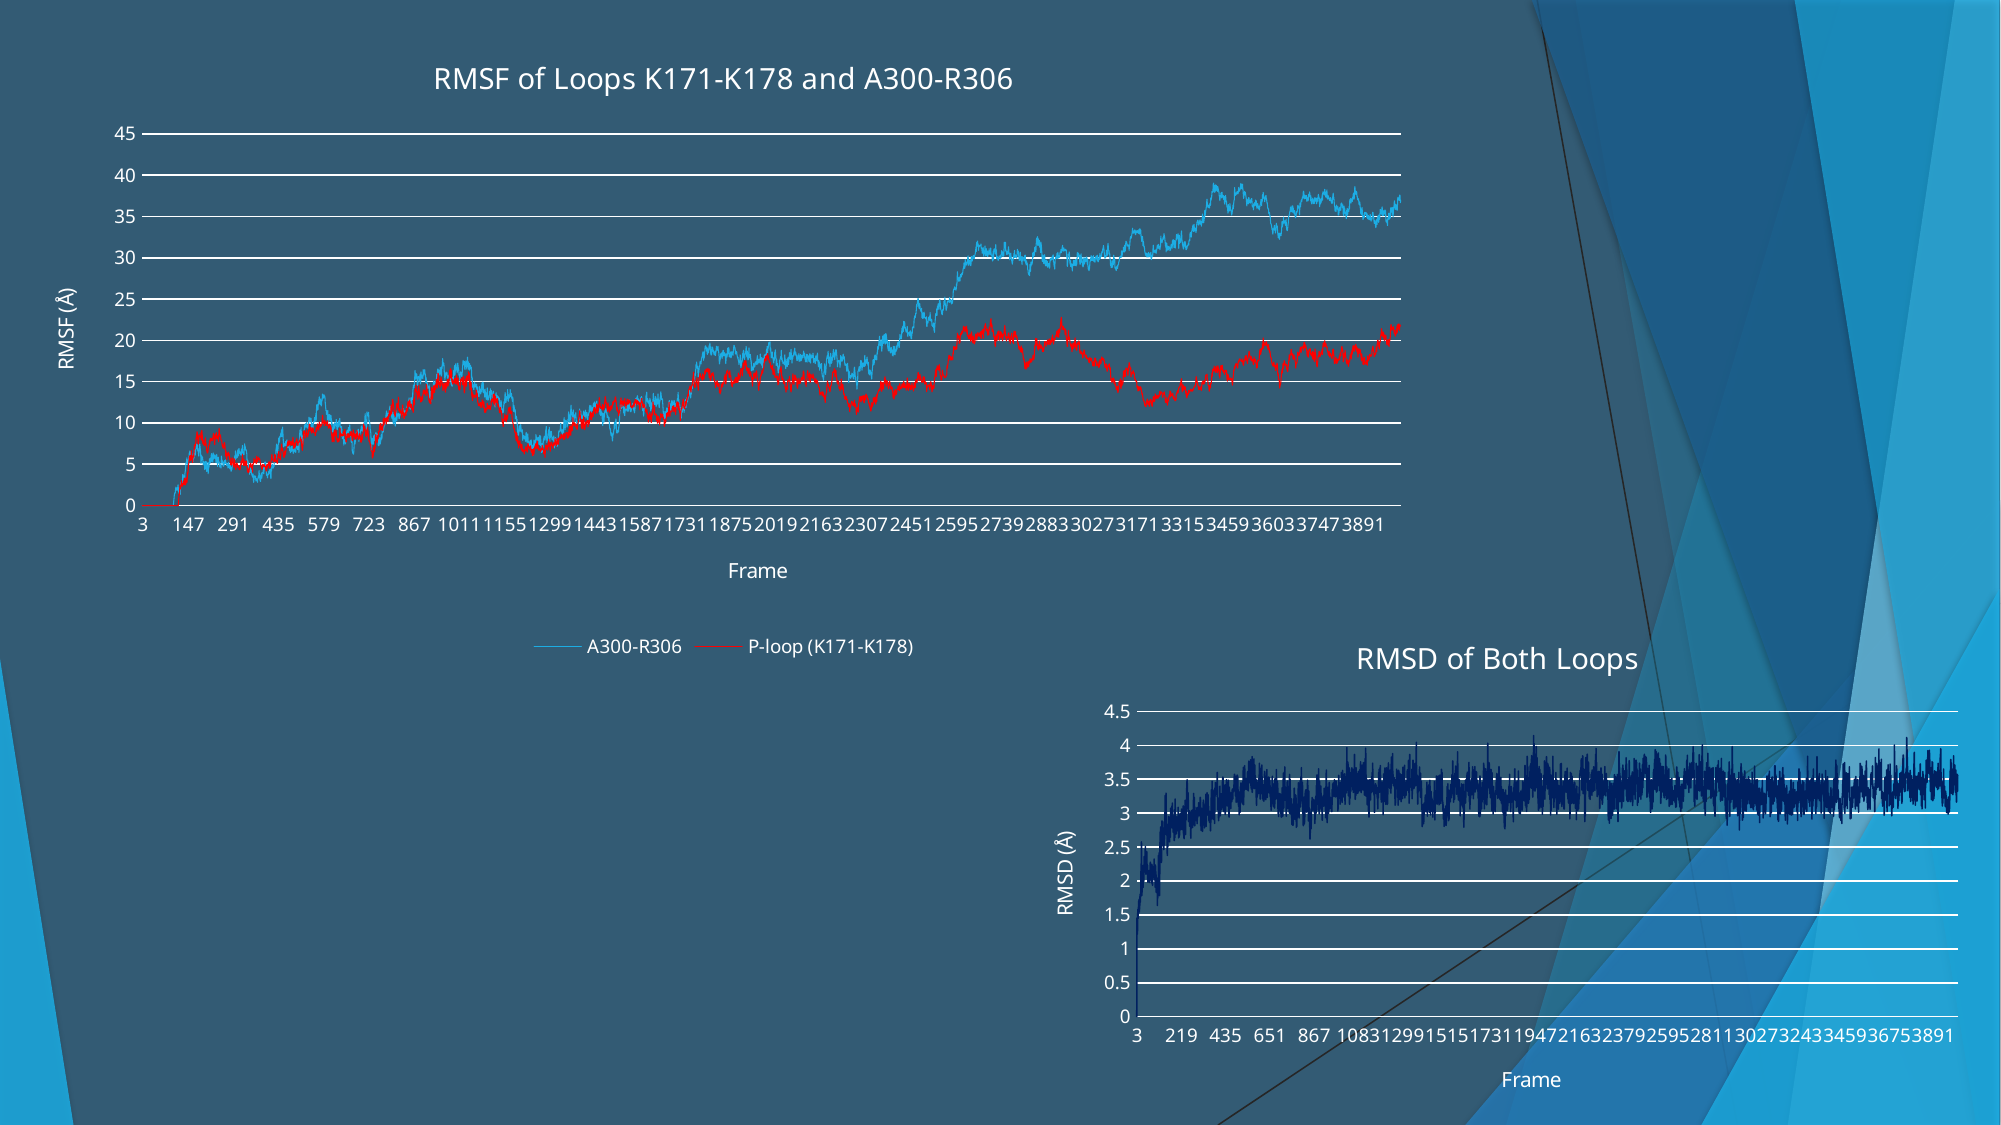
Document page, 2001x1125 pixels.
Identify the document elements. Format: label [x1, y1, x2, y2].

chart [18, 28, 1978, 1125]
